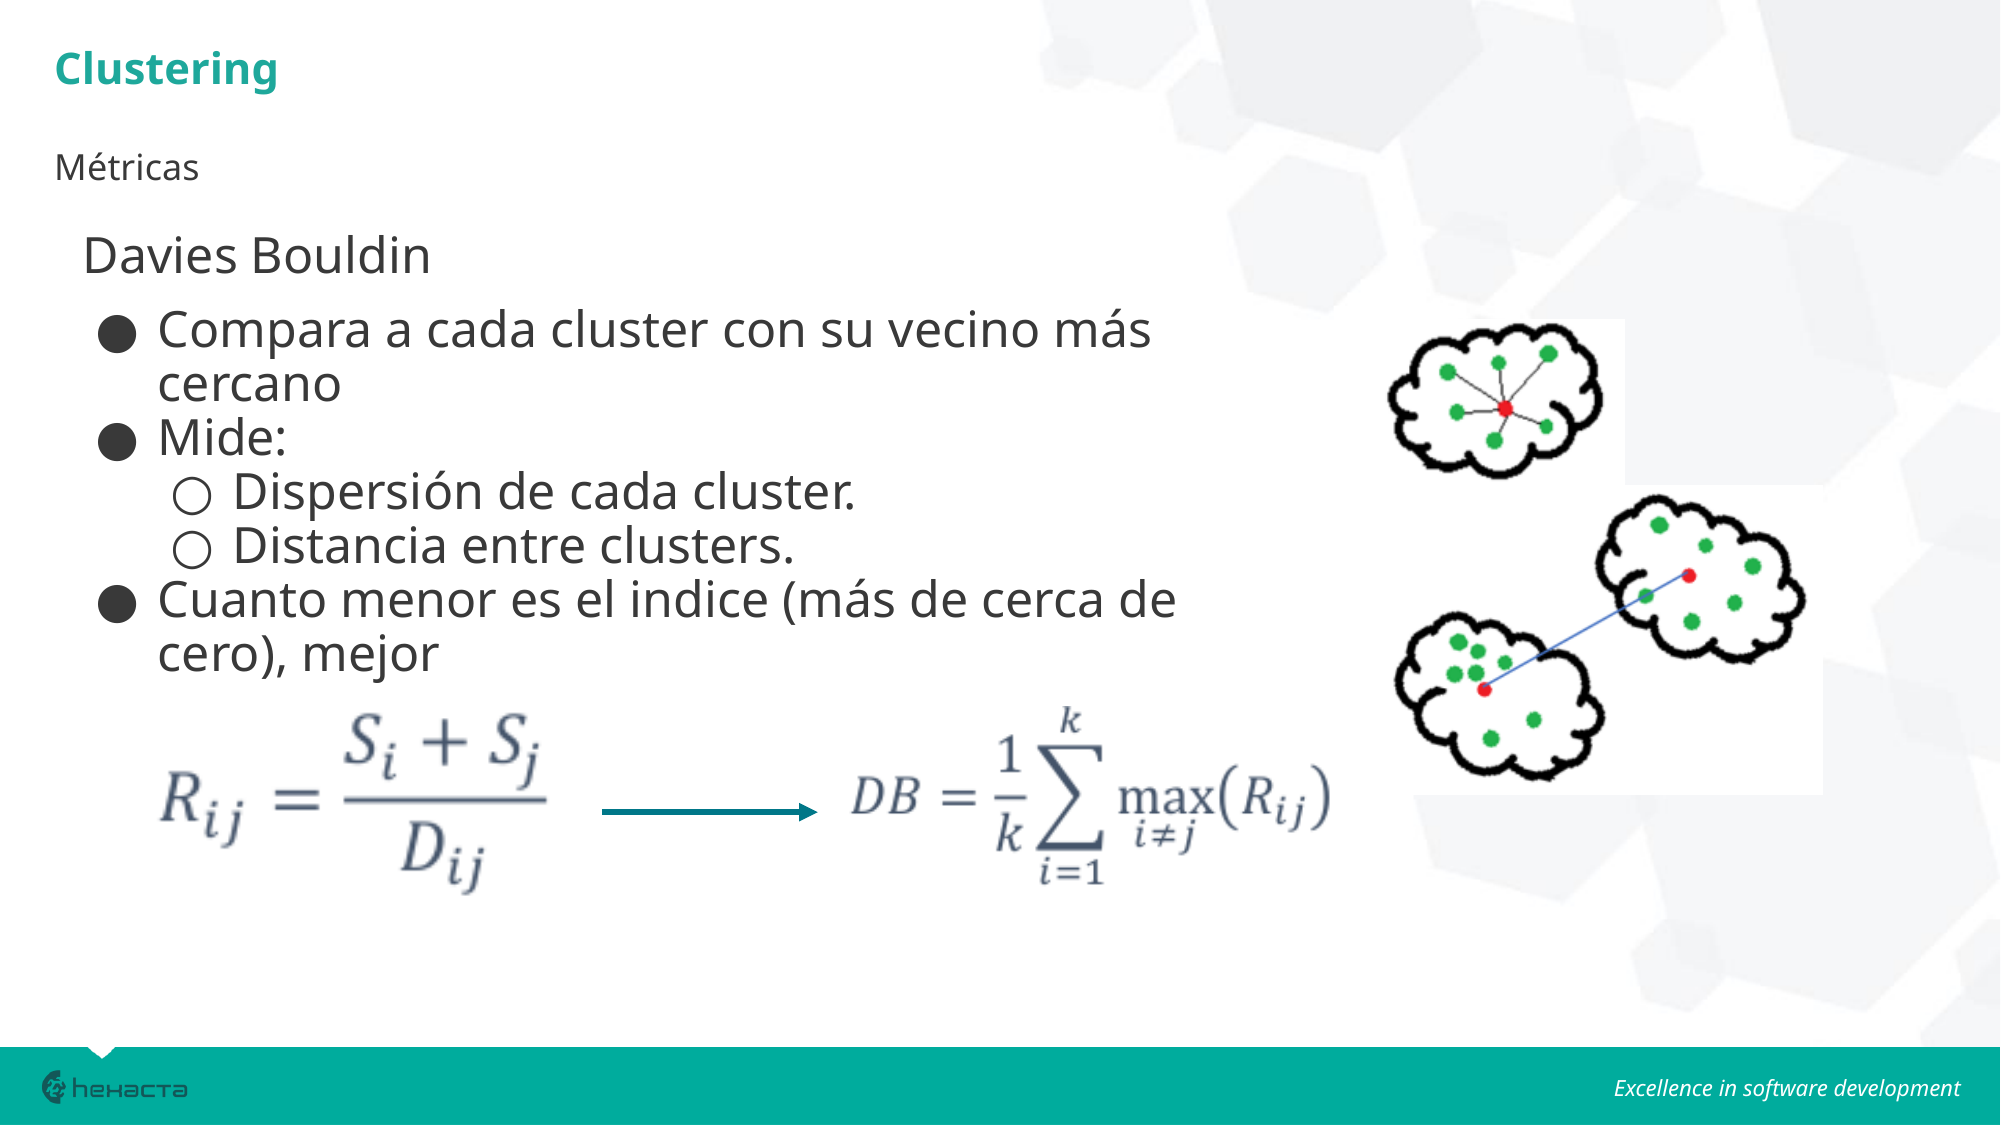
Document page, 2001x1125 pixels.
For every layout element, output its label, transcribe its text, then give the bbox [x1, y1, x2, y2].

list Métricas [39, 137, 1961, 200]
text_box Davies Bouldin Compara a cada cluster con su vecino más cercano Mide: Dispersión de cada cluster. Distancia entre clusters. Cuanto menor es el indice (más de cerca de cero), mejor [67, 215, 1300, 765]
list Clustering [39, 43, 1961, 122]
picture [0, 0, 2001, 1125]
